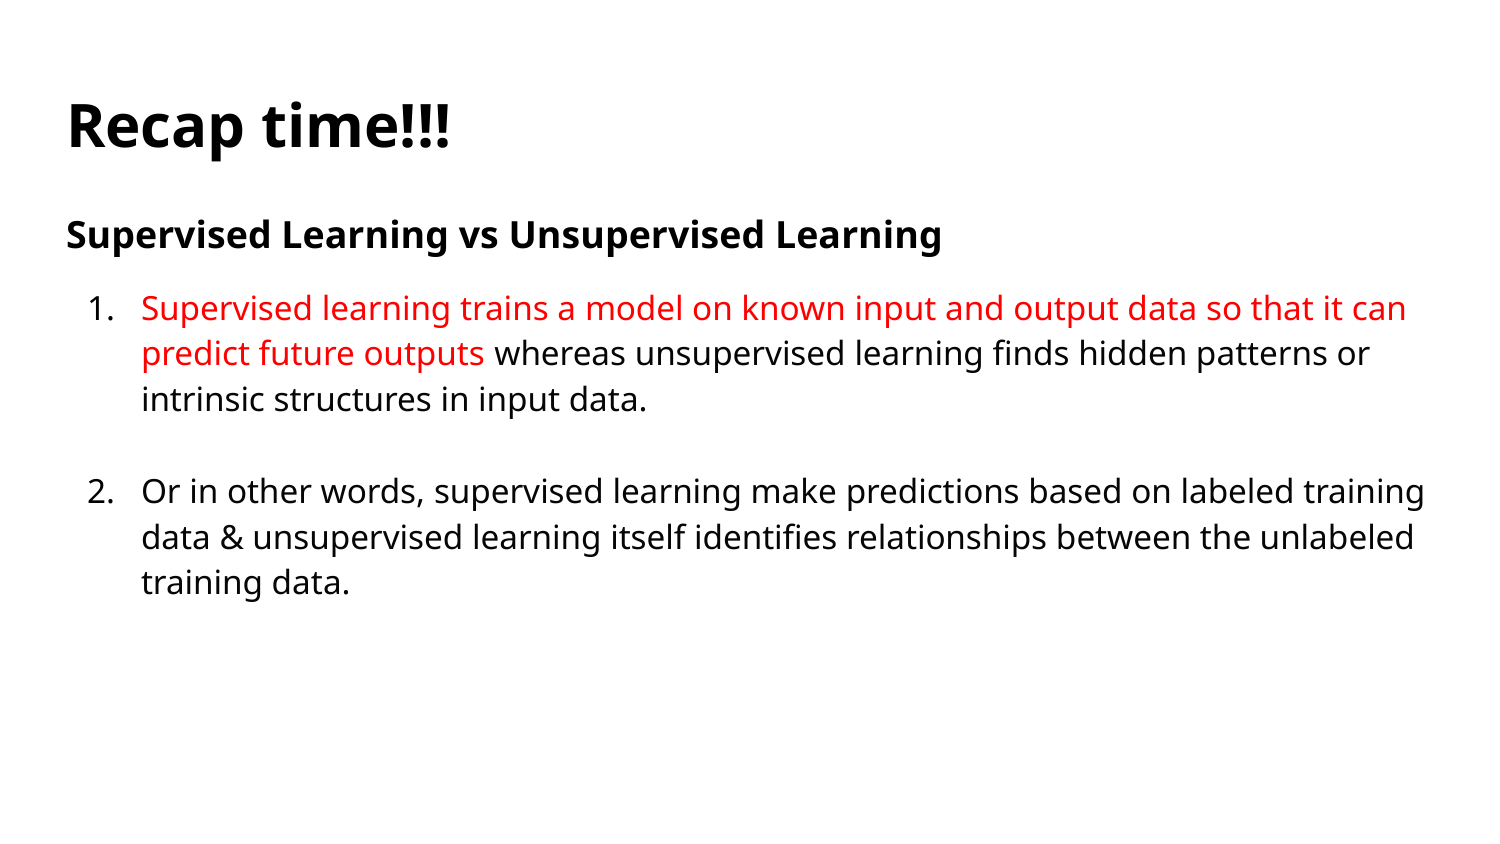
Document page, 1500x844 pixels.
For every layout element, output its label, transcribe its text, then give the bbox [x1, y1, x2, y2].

list Supervised Learning vs Unsupervised Learning Supervised learning trains a model on known input and output data so that it can predict future outputs whereas unsupervised learning finds hidden patterns or intrinsic structures in input data. Or in other words, supervised learning make predictions based on labeled training data & unsupervised learning itself identifies relationships between the unlabeled training data. [51, 189, 1449, 649]
title Recap time!!! [51, 72, 1449, 176]
